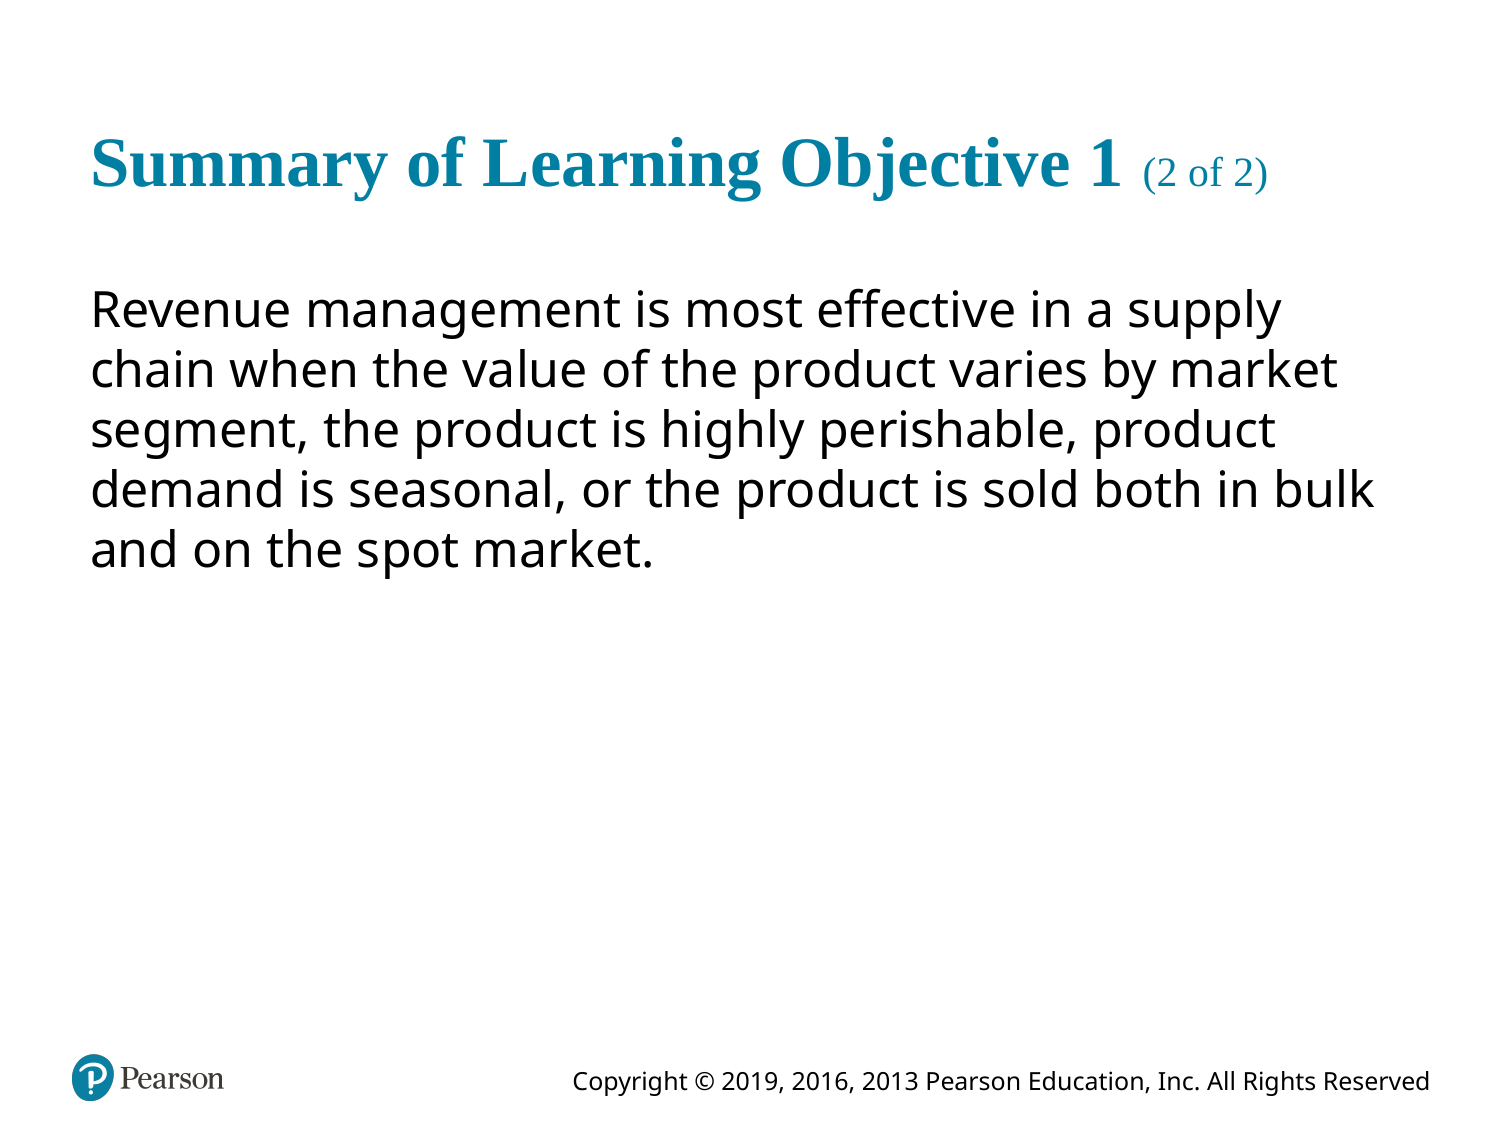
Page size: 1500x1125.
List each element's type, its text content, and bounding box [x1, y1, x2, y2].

picture [72, 1054, 88, 1070]
picture [98, 1054, 224, 1101]
picture [80, 1063, 106, 1088]
list Revenue management is most effective in a supply chain when the value of the product varies by market segment, the product is highly perishable, product demand is seasonal, or the product is sold both in bulk and on the spot market. [75, 262, 1425, 931]
title Summary of Learning Objective 1 (2 of 2) [75, 0, 1425, 216]
picture [72, 1087, 83, 1101]
